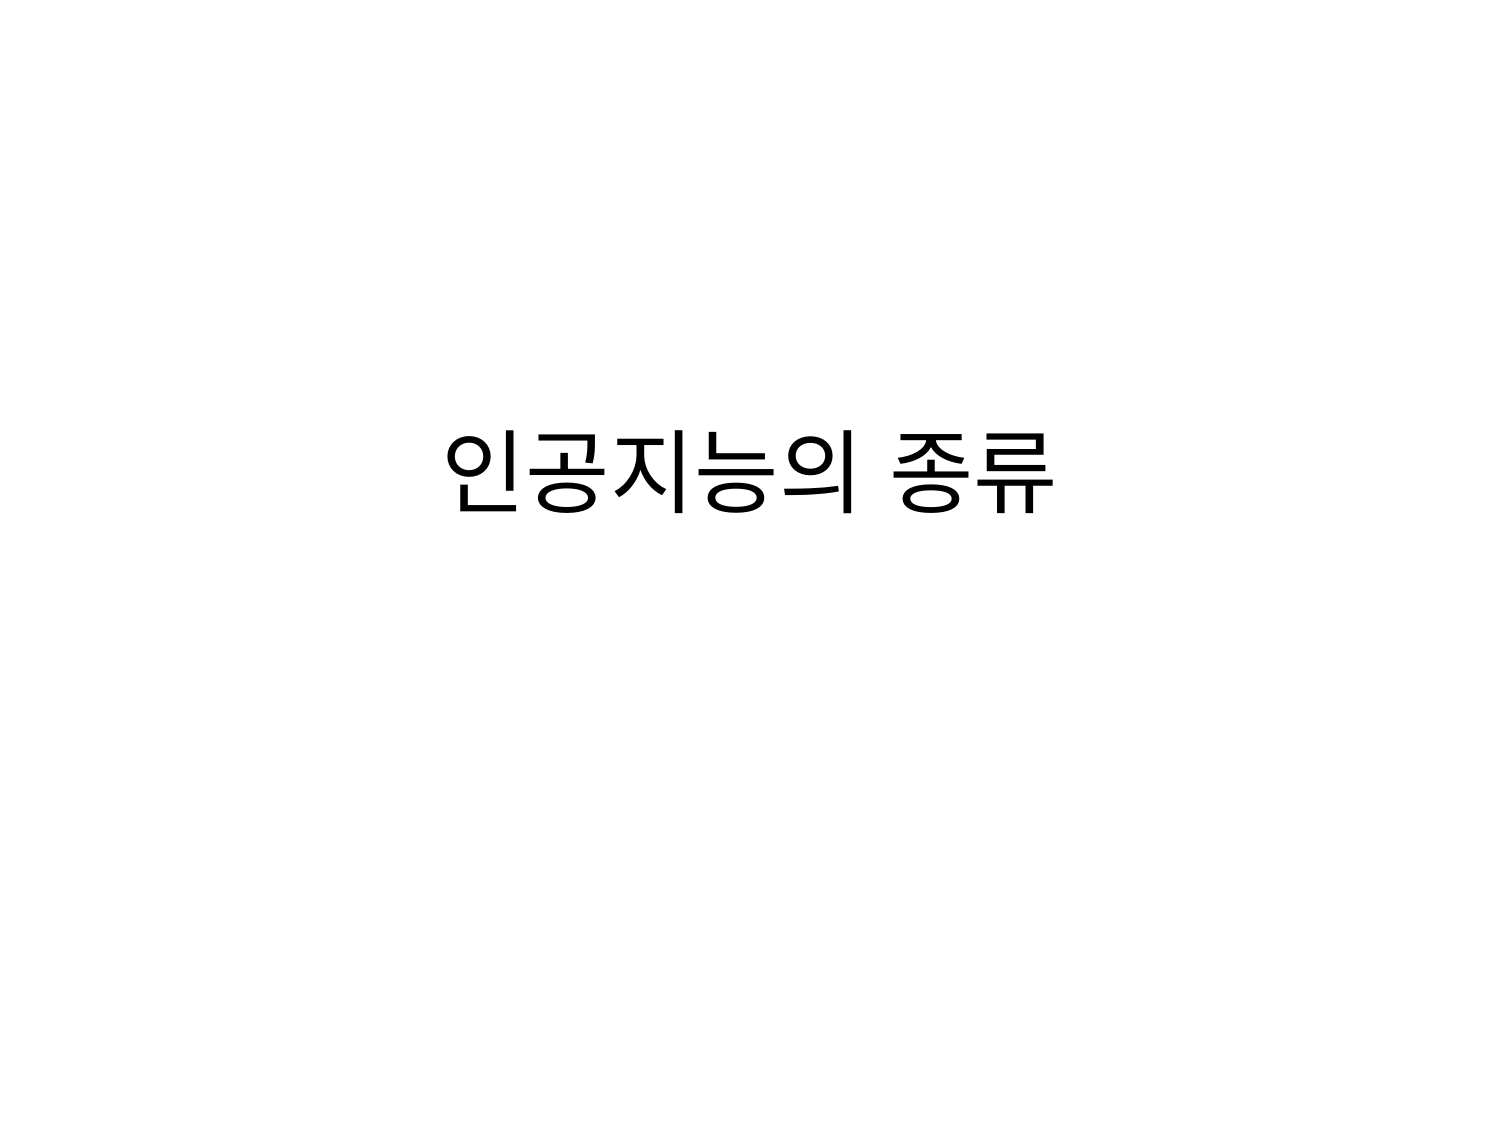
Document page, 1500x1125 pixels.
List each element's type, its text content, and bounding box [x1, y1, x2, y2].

title 인공지능의 종류 [112, 349, 1388, 591]
